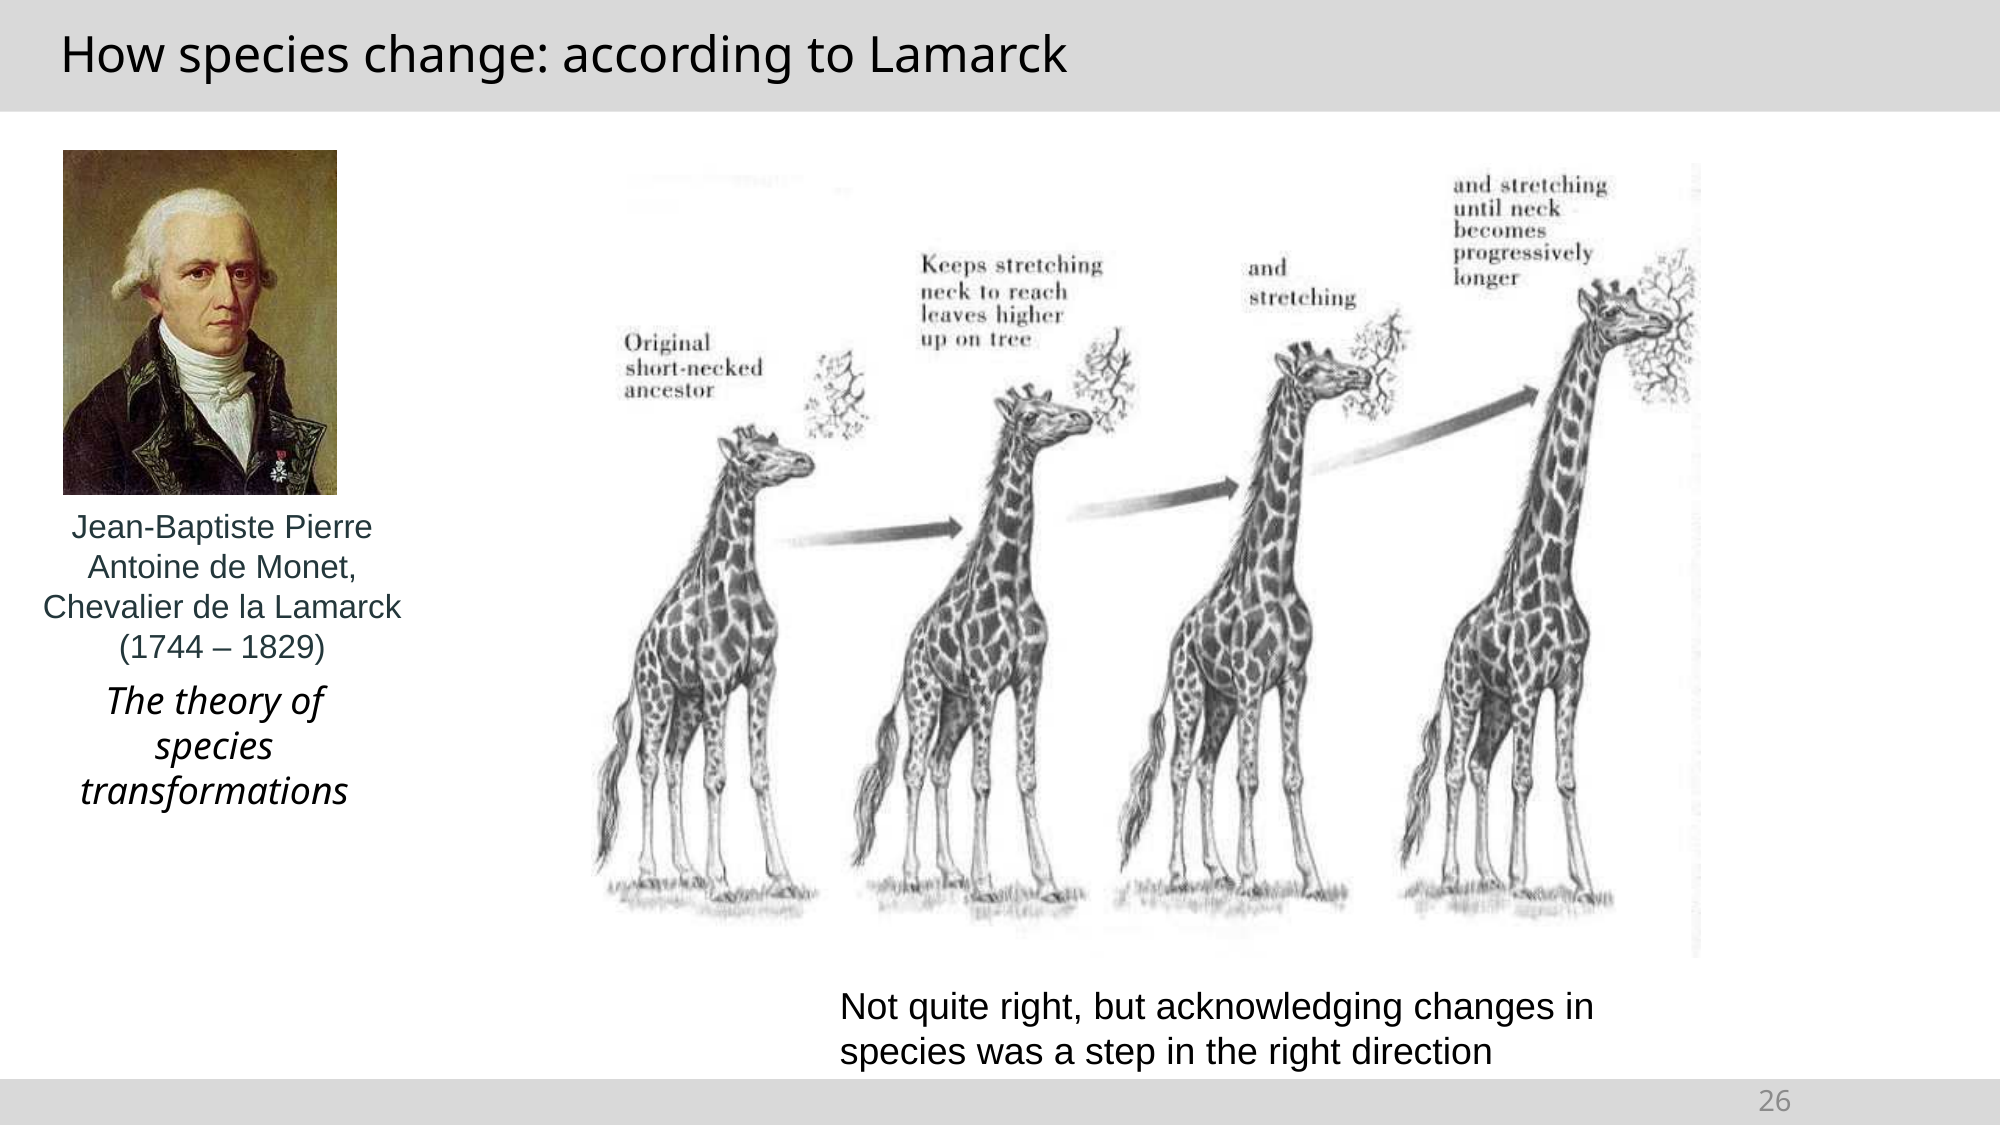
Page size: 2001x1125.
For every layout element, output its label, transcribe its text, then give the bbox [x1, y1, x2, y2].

slide_number <number> [1688, 1079, 2000, 1125]
picture [591, 163, 1701, 958]
text_box The theory of species transformations [28, 669, 401, 820]
text_box Jean-Baptiste Pierre Antoine de Monet, Chevalier de la Lamarck (1744 – 1829) [24, 497, 421, 673]
picture [63, 150, 337, 495]
title How species change: according to Lamarck [0, 0, 2000, 112]
text_box Not quite right, but acknowledging changes in species was a step in the right direction [825, 974, 1688, 1125]
footer [0, 1079, 825, 1125]
